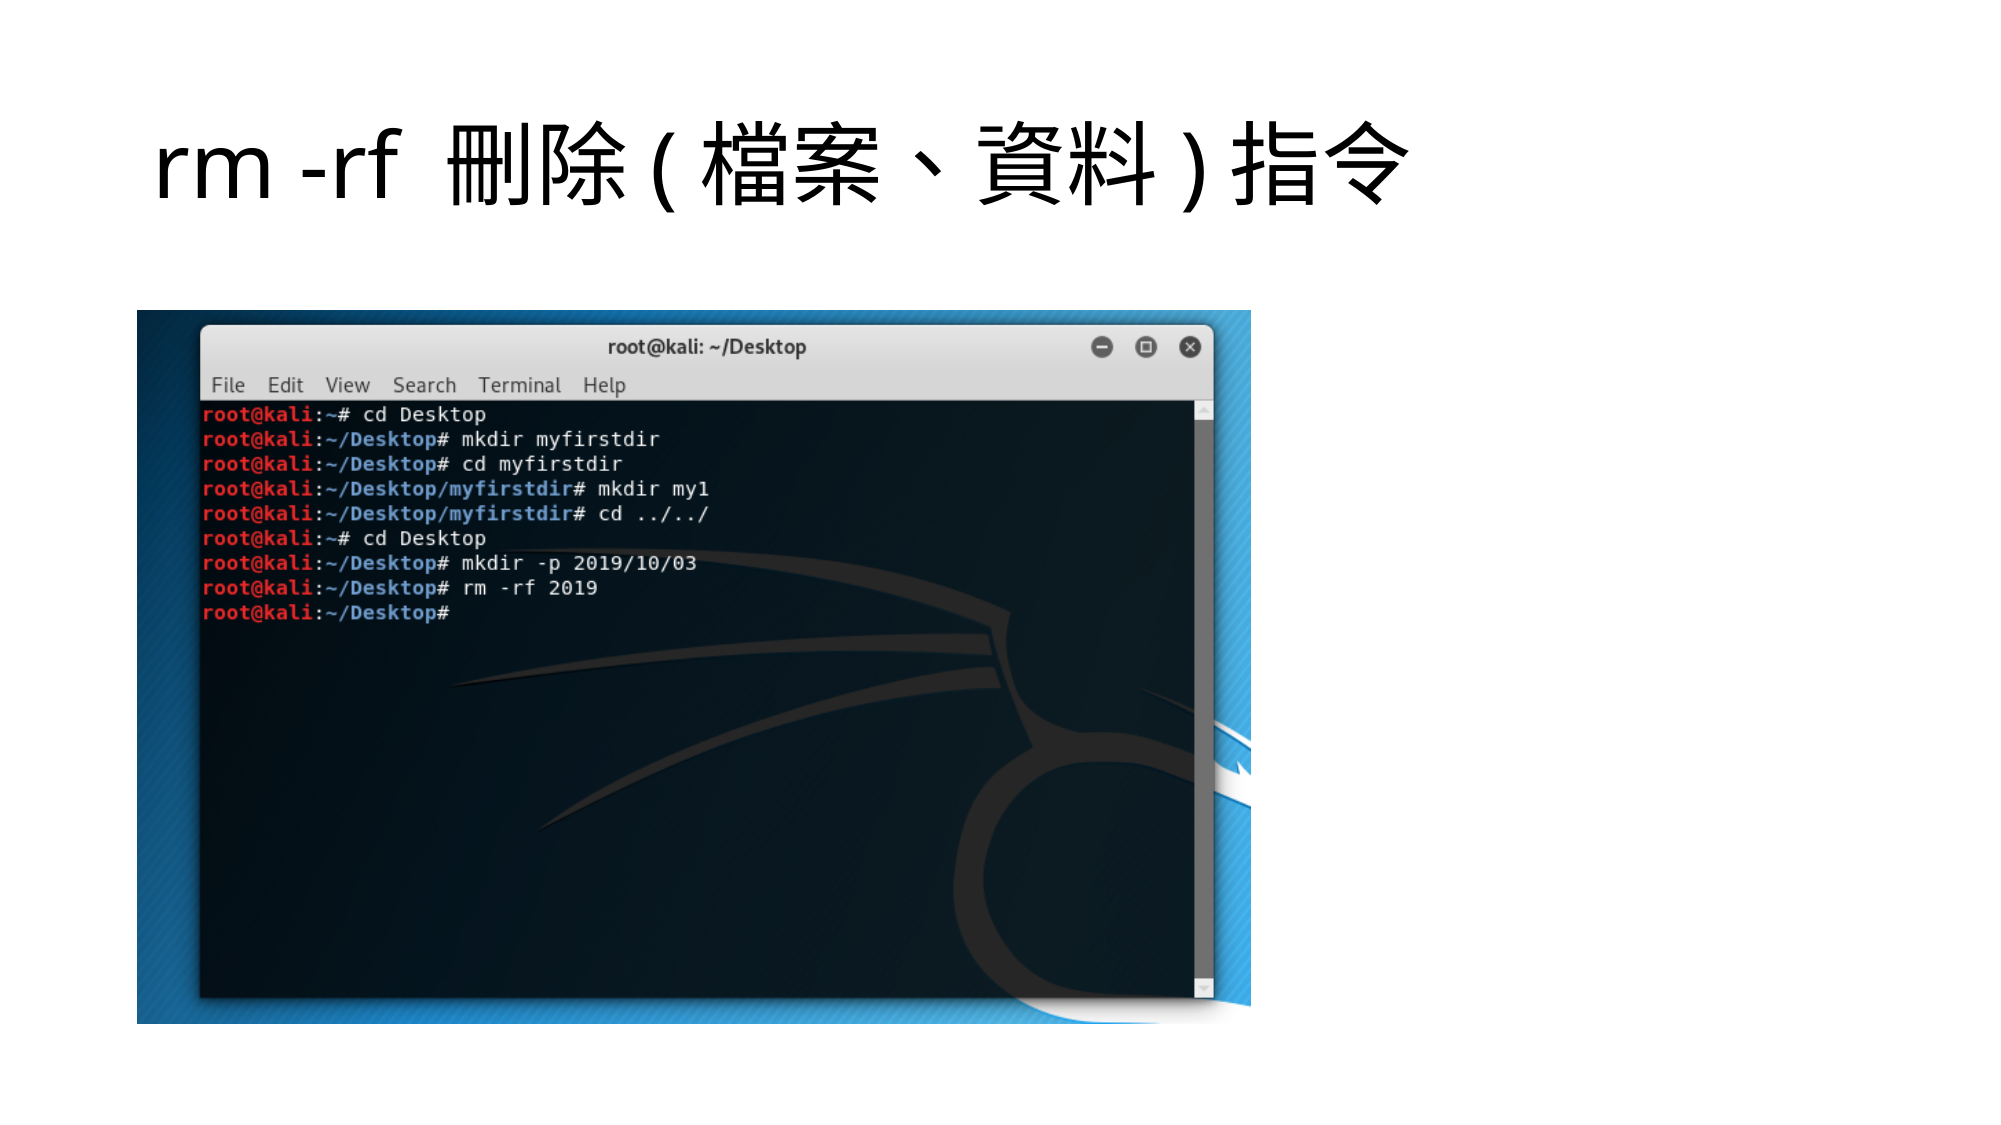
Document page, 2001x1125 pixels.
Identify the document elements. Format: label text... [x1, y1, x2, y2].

title rm -rf 刪除(檔案、資料)指令 [137, 59, 1863, 278]
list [137, 310, 1251, 1025]
